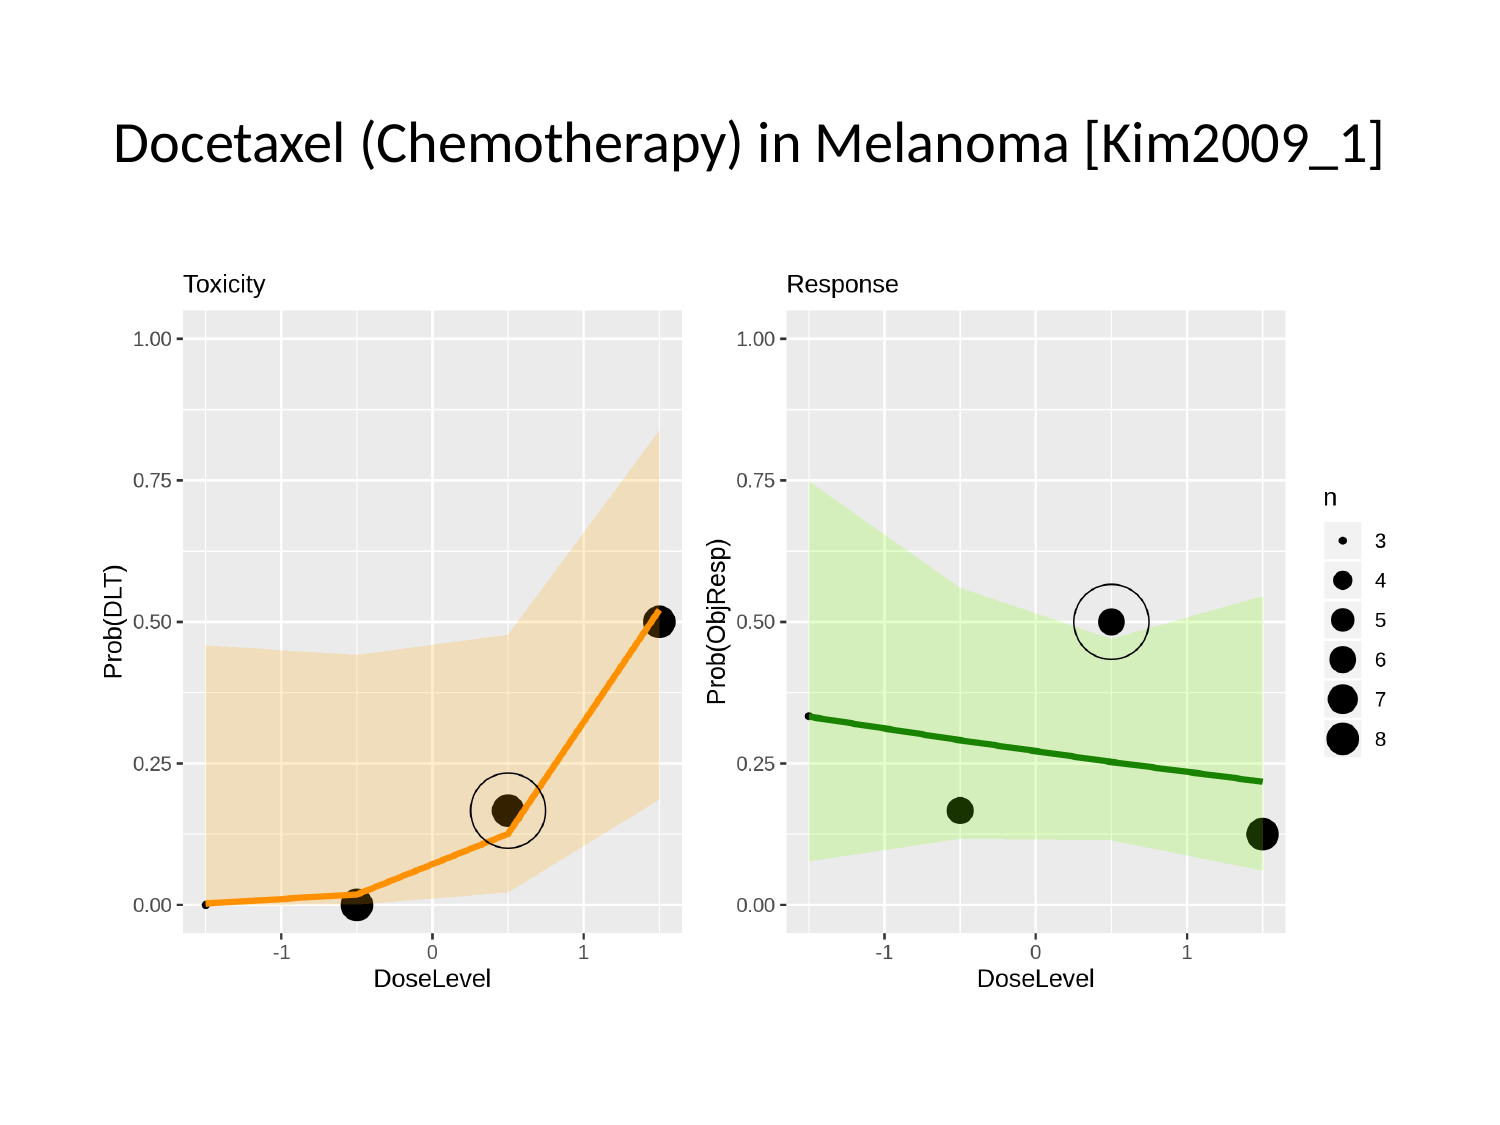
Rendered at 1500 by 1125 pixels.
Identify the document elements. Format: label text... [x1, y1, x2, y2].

picture [91, 262, 1411, 1005]
title Docetaxel (Chemotherapy) in Melanoma [Kim2009_1] [75, 45, 1425, 233]
